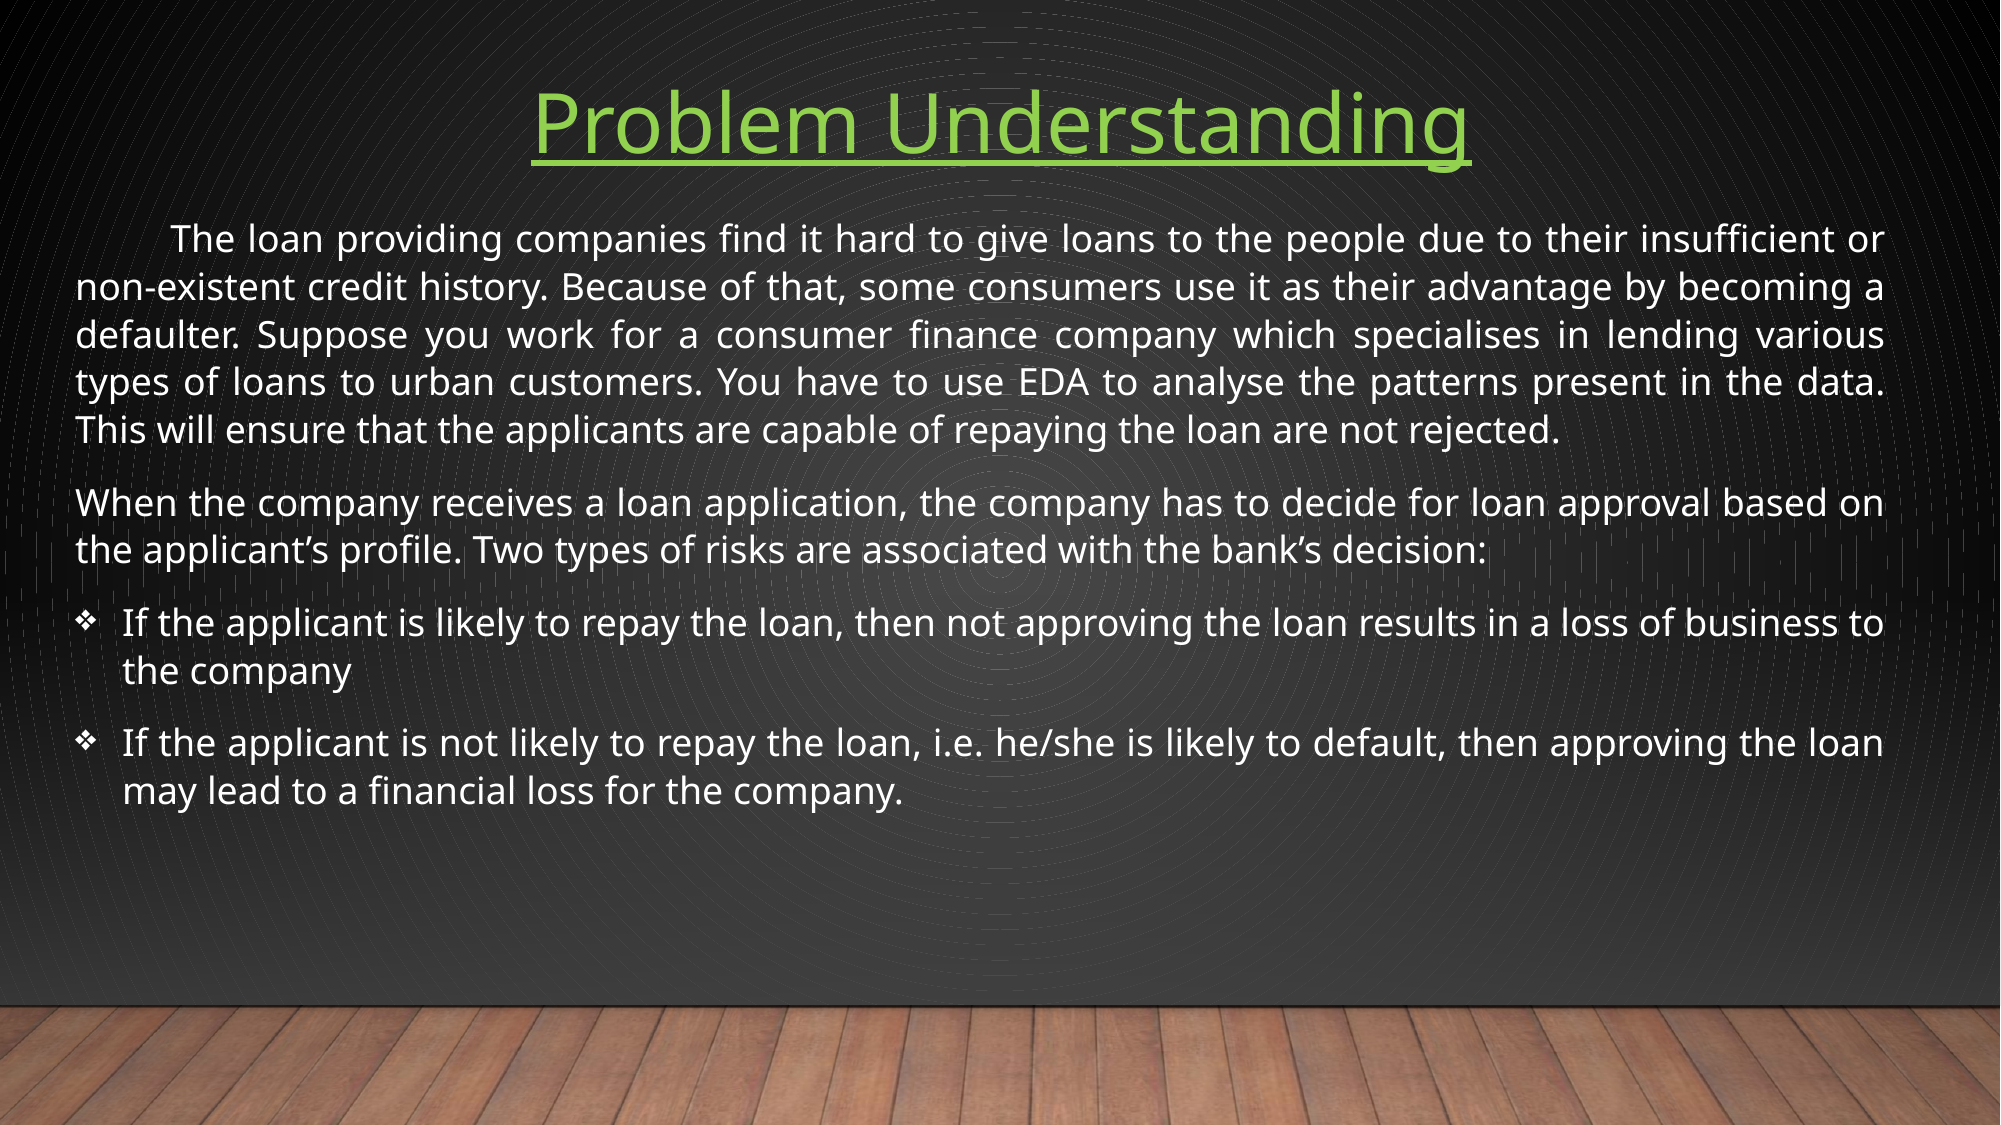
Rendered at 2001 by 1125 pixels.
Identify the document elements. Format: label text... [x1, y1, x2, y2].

picture [0, 205, 2000, 1125]
text_box The loan providing companies find it hard to give loans to the people due to their insufficient or non-existent credit history. Because of that, some consumers use it as their advantage by becoming a defaulter. Suppose you work for a consumer finance company which specialises in lending various types of loans to urban customers. You have to use EDA to analyse the patterns present in the data. This will ensure that the applicants are capable of repaying the loan are not rejected. When the company receives a loan application, the company has to decide for loan approval based on the applicant’s profile. Two types of risks are associated with the bank’s decision: If the applicant is likely to repay the loan, then not approving the loan results in a loss of business to the company If the applicant is not likely to repay the loan, i.e. he/she is likely to default, then approving the loan may lead to a financial loss for the company. [67, 205, 1291, 820]
text_box Problem Understanding [105, 62, 1899, 178]
